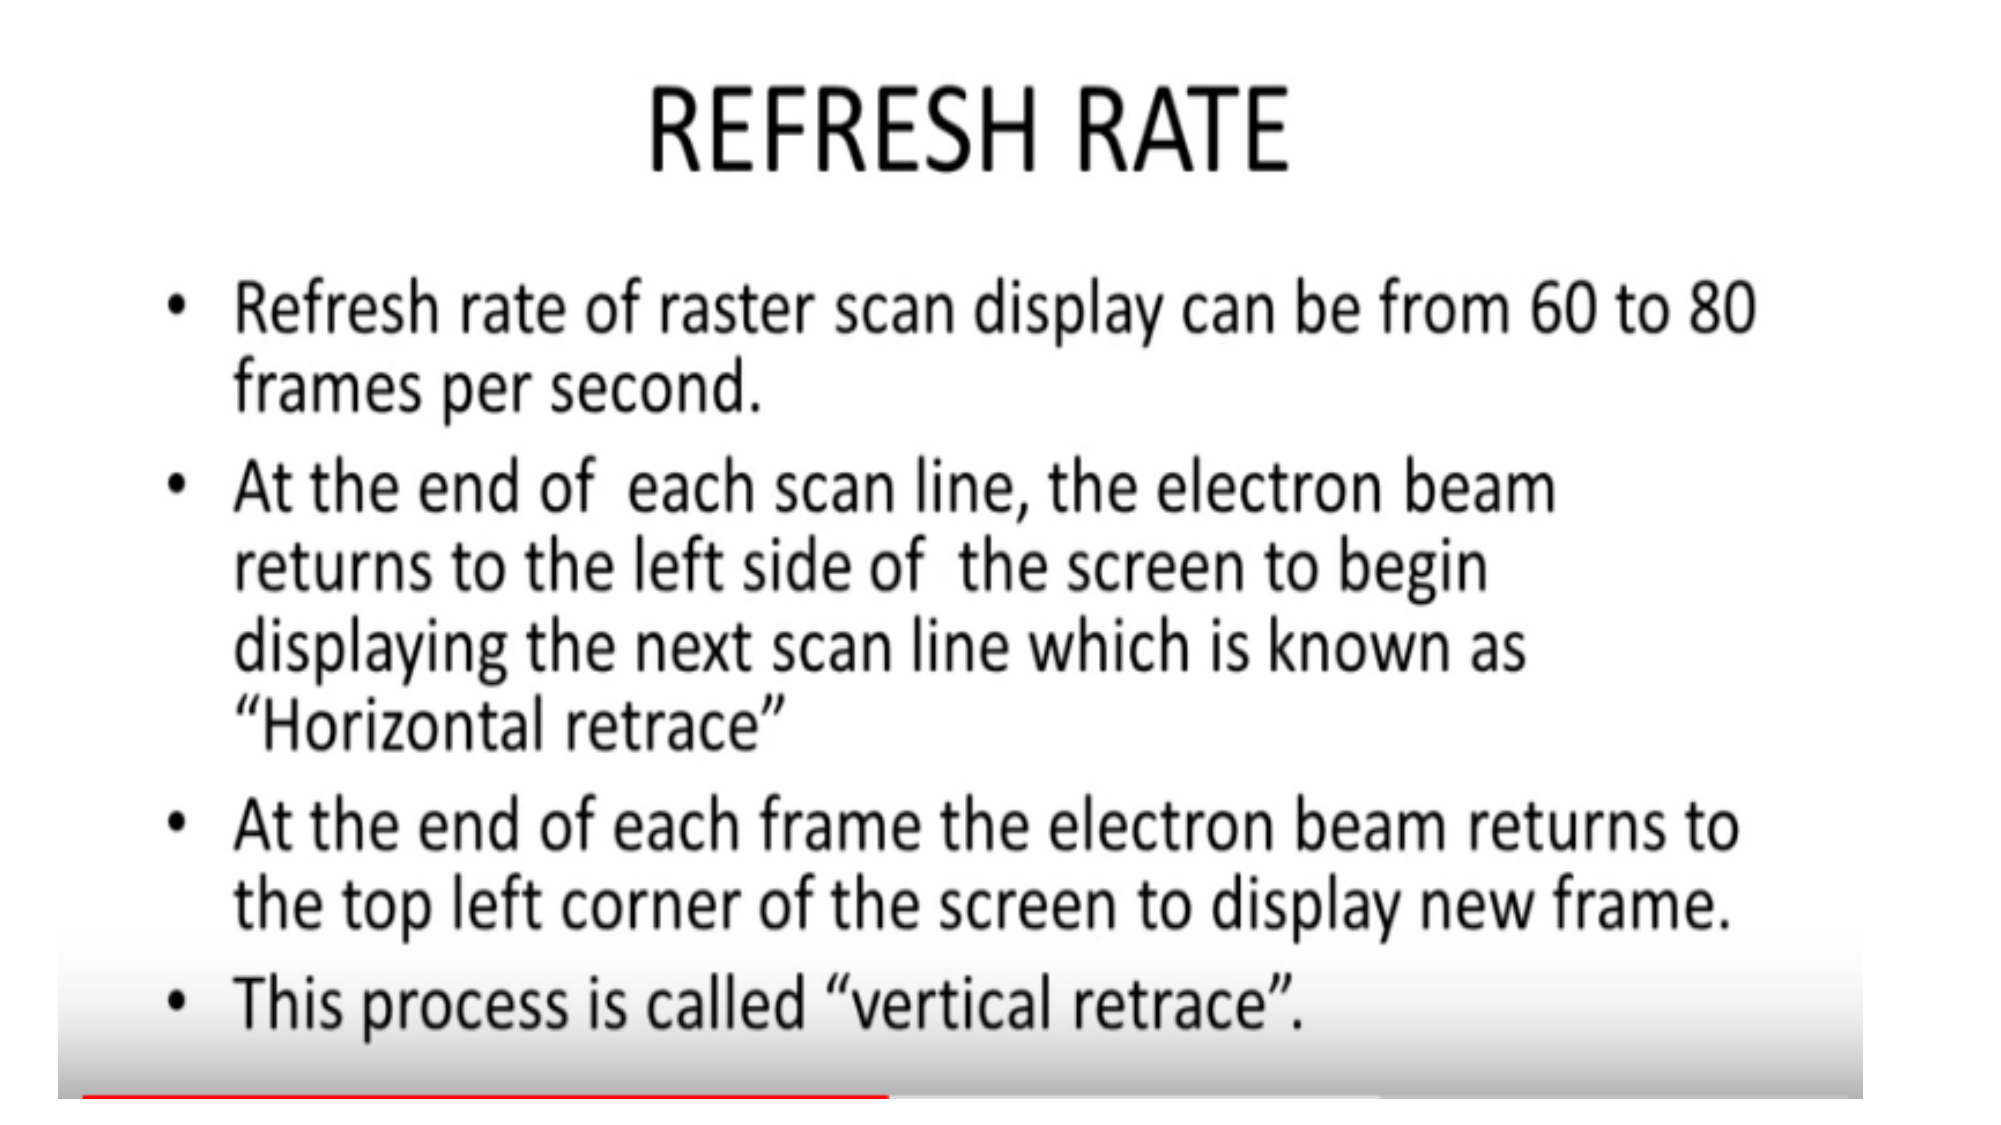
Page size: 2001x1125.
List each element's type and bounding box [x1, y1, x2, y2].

picture [58, 0, 1863, 1099]
